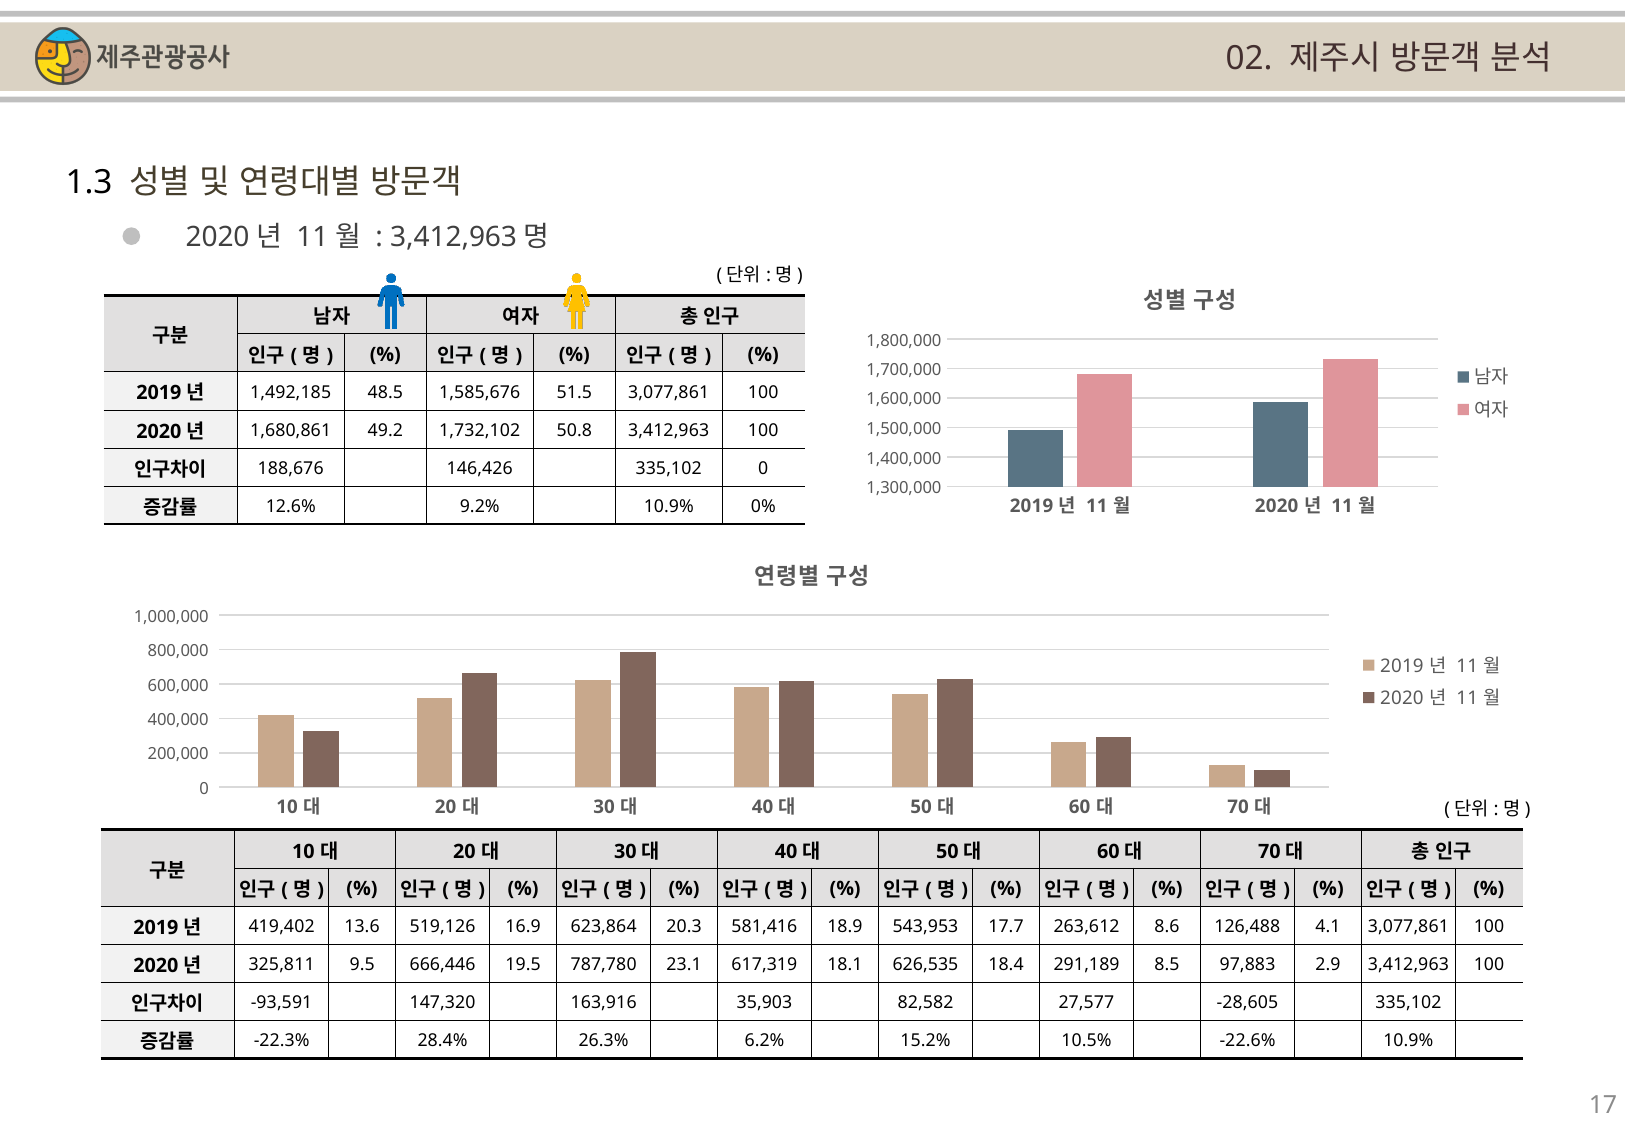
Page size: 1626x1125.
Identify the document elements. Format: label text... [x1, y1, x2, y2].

chart [105, 537, 1520, 826]
table_cell 인구(명) [238, 334, 344, 371]
table_cell -93,591 [235, 983, 328, 1020]
table_cell 617,319 [718, 945, 811, 982]
table_cell 581,416 [718, 907, 811, 944]
table_cell 9.5 [329, 945, 395, 982]
table_cell 1,732,102 [427, 411, 533, 448]
table_cell [1456, 983, 1523, 1020]
table_cell 2020년 [101, 945, 234, 982]
table_cell 20.3 [651, 907, 717, 944]
table_cell 15.2% [879, 1021, 972, 1057]
table_cell -28,605 [1201, 983, 1294, 1020]
table_cell 188,676 [238, 449, 344, 486]
table_cell 인구(명) [396, 869, 489, 906]
table_cell 97,883 [1201, 945, 1294, 982]
table_cell (%) [490, 869, 556, 906]
table_cell 51.5 [534, 372, 615, 410]
table_cell 인구차이 [104, 449, 237, 486]
slide_number 17 [1251, 1063, 1618, 1123]
table_cell [812, 1021, 878, 1057]
table_cell [1295, 1021, 1361, 1057]
table_header 70대 [1201, 831, 1361, 868]
table_cell 1,585,676 [427, 372, 533, 410]
table_header 40대 [718, 831, 878, 868]
table_cell 3,412,963 [616, 411, 722, 448]
table_cell 인구(명) [557, 869, 650, 906]
table_cell 35,903 [718, 983, 811, 1020]
table_cell [973, 983, 1039, 1020]
table_header 50대 [879, 831, 1039, 868]
table_cell [329, 983, 395, 1020]
table_header 구분 [104, 297, 237, 371]
table_cell 0 [723, 449, 805, 486]
table_cell [812, 983, 878, 1020]
table_cell 0% [723, 487, 805, 523]
table_cell 인구(명) [1362, 869, 1455, 906]
table_cell 3,412,963 [1362, 945, 1455, 982]
table_cell 16.9 [490, 907, 556, 944]
table_cell 10.9% [616, 487, 722, 523]
table_cell 증감률 [104, 487, 237, 523]
table_cell [345, 449, 426, 486]
table_cell 126,488 [1201, 907, 1294, 944]
table_cell 18.4 [973, 945, 1039, 982]
table_cell 8.5 [1134, 945, 1200, 982]
table_cell [1134, 983, 1200, 1020]
table_header 20대 [396, 831, 556, 868]
table_cell [329, 1021, 395, 1057]
table_cell 163,916 [557, 983, 650, 1020]
table_cell (%) [1295, 869, 1361, 906]
table_cell 2019년 [104, 372, 237, 410]
table_cell (%) [723, 334, 805, 371]
table_cell 인구(명) [427, 334, 533, 371]
table_cell [534, 449, 615, 486]
table_cell 335,102 [1362, 983, 1455, 1020]
table_header 총 인구 [616, 297, 805, 333]
table_cell 10.5% [1040, 1021, 1133, 1057]
table_cell 100 [723, 411, 805, 448]
table_header 총 인구 [1362, 831, 1523, 868]
table_cell 623,864 [557, 907, 650, 944]
table_cell 인구(명) [1201, 869, 1294, 906]
table_cell (%) [329, 869, 395, 906]
table_cell (%) [345, 334, 426, 371]
picture [31, 26, 232, 87]
picture [547, 271, 605, 330]
table_cell [534, 487, 615, 523]
table_cell [651, 1021, 717, 1057]
table_cell (%) [651, 869, 717, 906]
table_cell 증감률 [101, 1021, 234, 1057]
table_cell [1295, 983, 1361, 1020]
table_cell 8.6 [1134, 907, 1200, 944]
table_cell 325,811 [235, 945, 328, 982]
table_cell (%) [1134, 869, 1200, 906]
table_cell 263,612 [1040, 907, 1133, 944]
table_cell 인구(명) [718, 869, 811, 906]
table_cell 146,426 [427, 449, 533, 486]
table_cell (%) [1456, 869, 1523, 906]
table_cell 100 [1456, 945, 1523, 982]
text_box [121, 226, 141, 246]
table_cell 인구(명) [235, 869, 328, 906]
table_cell 419,402 [235, 907, 328, 944]
table_cell [490, 1021, 556, 1057]
table_header 남자 [238, 297, 426, 333]
table_cell 12.6% [238, 487, 344, 523]
table_cell 27,577 [1040, 983, 1133, 1020]
table_cell 335,102 [616, 449, 722, 486]
table_cell (%) [534, 334, 615, 371]
table_cell 4.1 [1295, 907, 1361, 944]
table_cell (%) [973, 869, 1039, 906]
table_cell -22.3% [235, 1021, 328, 1057]
text_box (단위:명) [701, 254, 818, 293]
table_cell 666,446 [396, 945, 489, 982]
table_header 10대 [235, 831, 395, 868]
text_box 1.3 성별 및 연령대별 방문객 [50, 152, 1144, 208]
table_cell [1456, 1021, 1523, 1057]
table_header 60대 [1040, 831, 1200, 868]
text_box 2020년 11월 : 3,412,963명 [170, 210, 565, 260]
table_cell 6.2% [718, 1021, 811, 1057]
table_cell 26.3% [557, 1021, 650, 1057]
table_cell 13.6 [329, 907, 395, 944]
table_cell 23.1 [651, 945, 717, 982]
table_cell 인구(명) [1040, 869, 1133, 906]
table_cell 2019년 [101, 907, 234, 944]
table_cell 82,582 [879, 983, 972, 1020]
table_header 구분 [101, 831, 234, 906]
table_cell 626,535 [879, 945, 972, 982]
table_cell 3,077,861 [616, 372, 722, 410]
table_cell [973, 1021, 1039, 1057]
table_cell 9.2% [427, 487, 533, 523]
table_cell 3,077,861 [1362, 907, 1455, 944]
table_cell 291,189 [1040, 945, 1133, 982]
table_cell 인구(명) [879, 869, 972, 906]
table_cell 787,780 [557, 945, 650, 982]
table_header 30대 [557, 831, 717, 868]
table_cell 인구(명) [616, 334, 722, 371]
table_cell [1134, 1021, 1200, 1057]
table_cell 100 [1456, 907, 1523, 944]
table_cell 17.7 [973, 907, 1039, 944]
table_cell 147,320 [396, 983, 489, 1020]
table_cell 49.2 [345, 411, 426, 448]
table_cell 10.9% [1362, 1021, 1455, 1057]
text_box (단위:명) [1429, 789, 1546, 827]
table_cell -22.6% [1201, 1021, 1294, 1057]
table_cell [345, 487, 426, 523]
table_cell 100 [723, 372, 805, 410]
chart [852, 262, 1528, 525]
table_cell [490, 983, 556, 1020]
table_cell 28.4% [396, 1021, 489, 1057]
table_cell (%) [812, 869, 878, 906]
table_cell 2020년 [104, 411, 237, 448]
table_cell 519,126 [396, 907, 489, 944]
table_cell 19.5 [490, 945, 556, 982]
table_cell 48.5 [345, 372, 426, 410]
table_cell 18.9 [812, 907, 878, 944]
text_box 02. 제주시 방문객 분석 [1042, 28, 1595, 84]
table_cell 1,492,185 [238, 372, 344, 410]
table_cell 인구차이 [101, 983, 234, 1020]
table_header 여자 [427, 297, 615, 333]
table_cell 1,680,861 [238, 411, 344, 448]
table_cell 50.8 [534, 411, 615, 448]
table_cell 543,953 [879, 907, 972, 944]
picture [361, 271, 420, 330]
table_cell 2.9 [1295, 945, 1361, 982]
table_cell [651, 983, 717, 1020]
table_cell 18.1 [812, 945, 878, 982]
